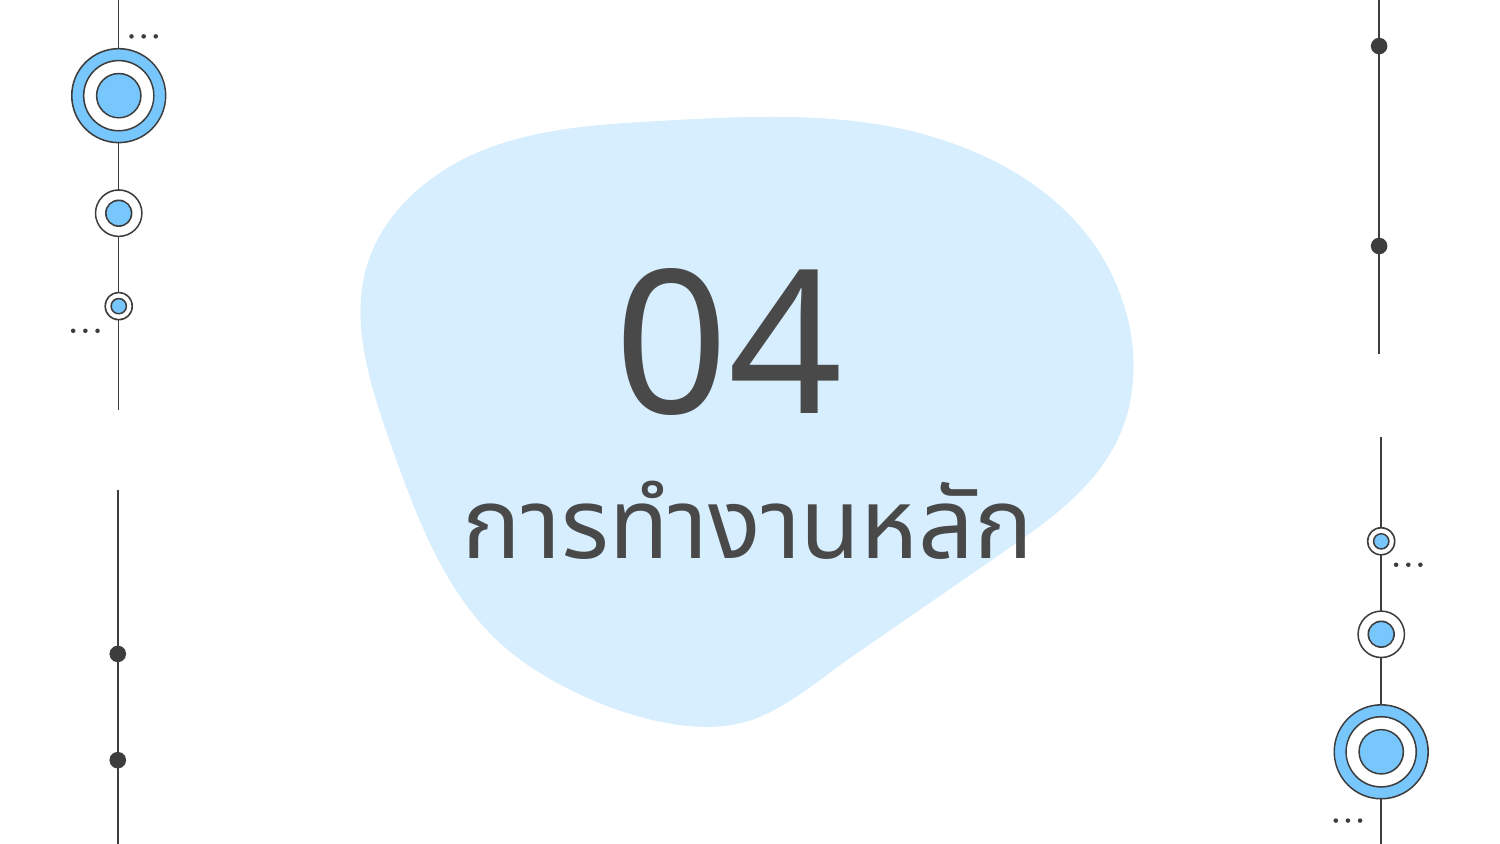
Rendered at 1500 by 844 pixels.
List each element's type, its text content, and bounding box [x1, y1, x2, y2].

title 04 [485, 245, 973, 422]
title การทำงานหลัก [346, 453, 1150, 586]
